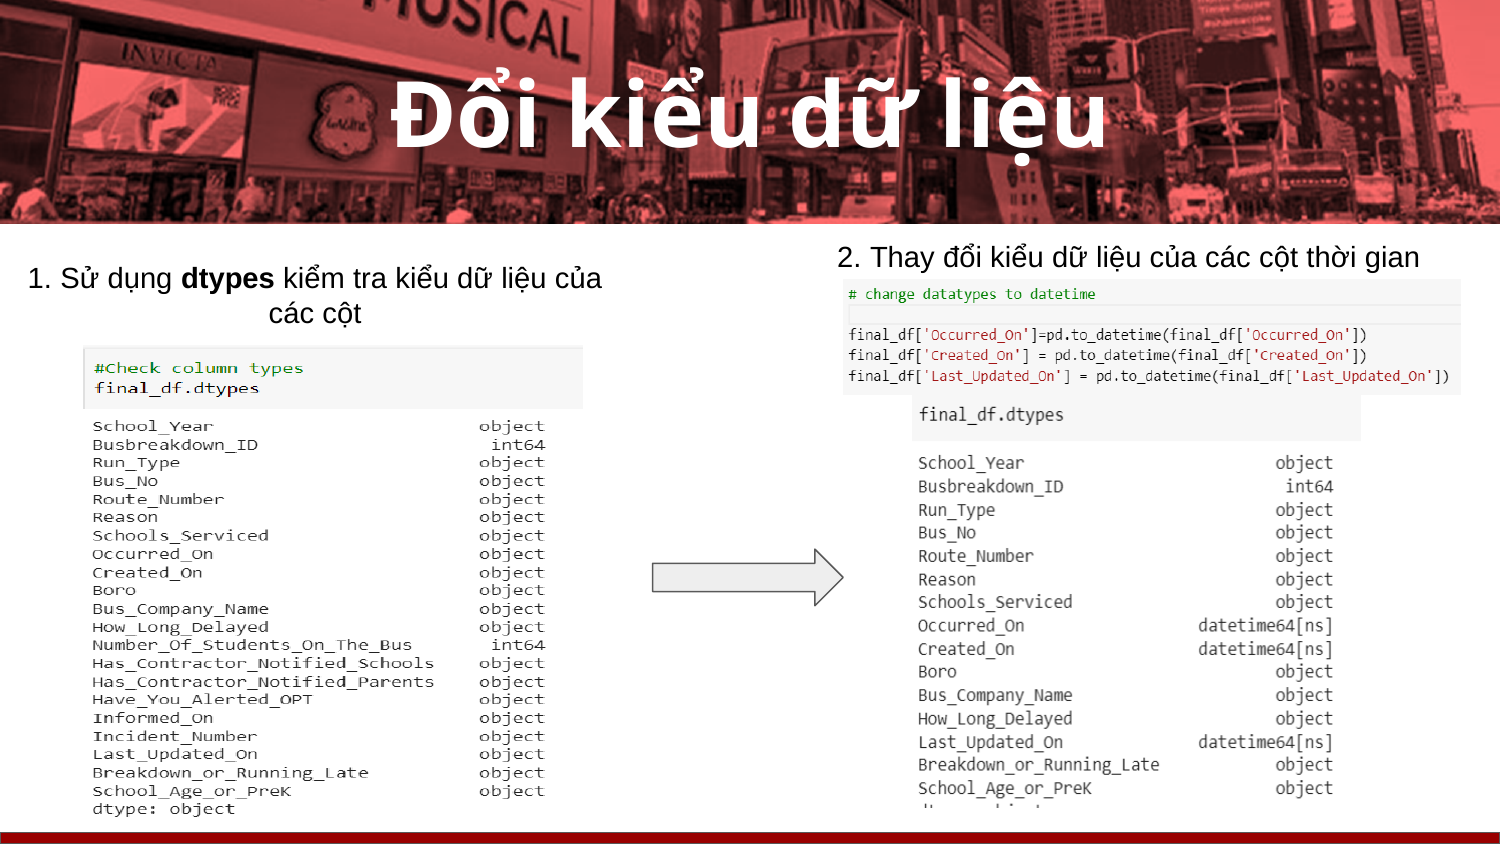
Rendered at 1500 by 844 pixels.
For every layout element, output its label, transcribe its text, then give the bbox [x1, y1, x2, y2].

text_box 1. Sử dụng dtypes kiểm tra kiểu dữ liệu của các cột [3, 244, 628, 345]
picture [0, 0, 1500, 224]
text_box [0, 832, 1500, 844]
picture [83, 344, 584, 821]
text_box [652, 549, 844, 606]
text_box 2. Thay đổi kiểu dữ liệu của các cột thời gian [758, 231, 1500, 289]
picture [842, 279, 1461, 808]
